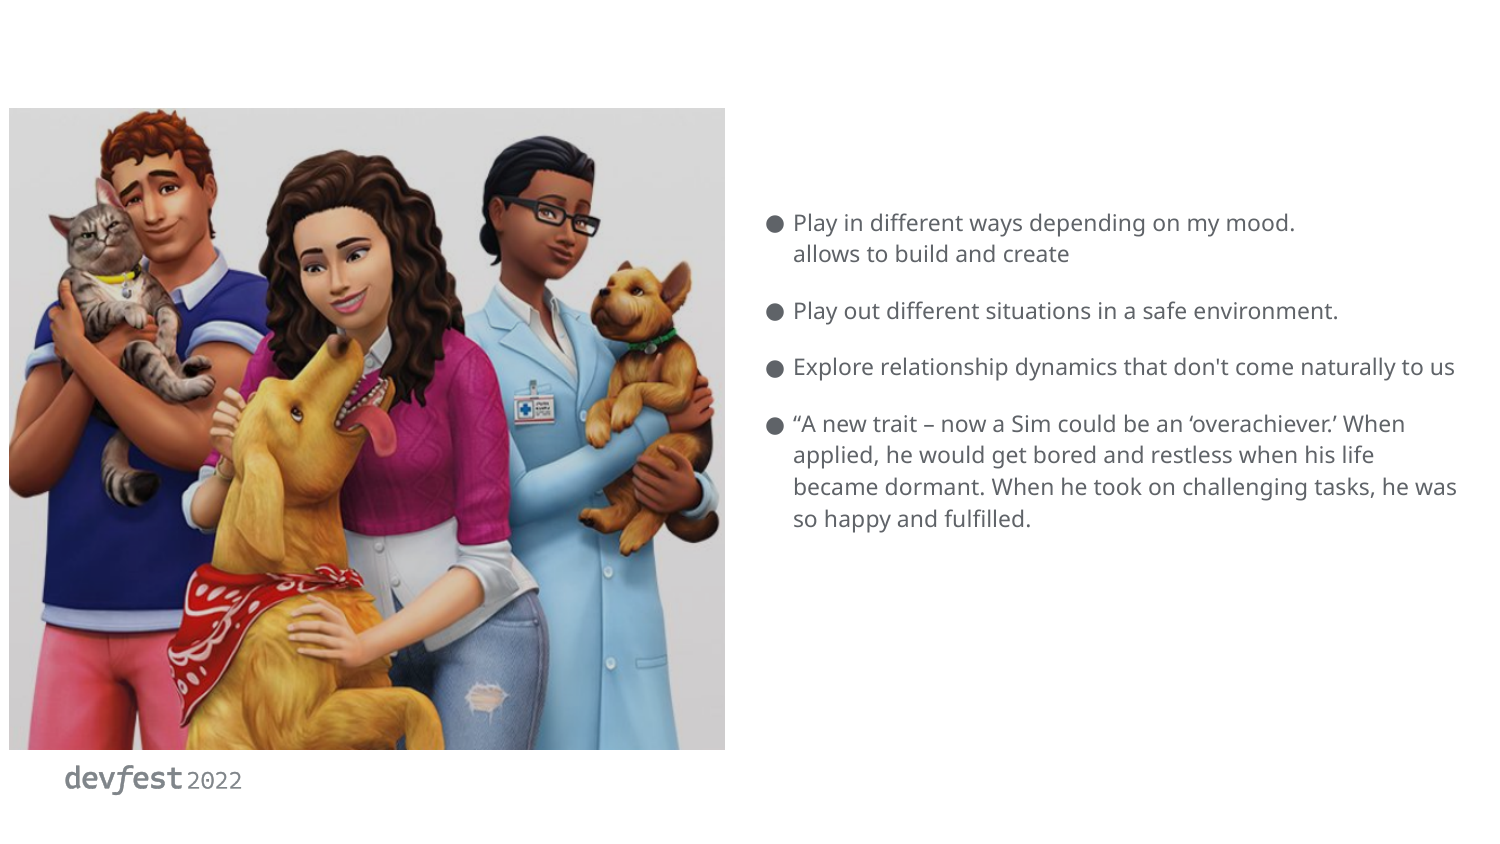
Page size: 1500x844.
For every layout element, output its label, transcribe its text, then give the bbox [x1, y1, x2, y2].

picture [9, 107, 725, 750]
picture [64, 762, 242, 798]
list Play in different ways depending on my mood. allows to build and create Play out different situations in a safe environment. Explore relationship dynamics that don't come naturally to us “A new trait – now a Sim could be an ‘overachiever.’ When applied, he would get bored and restless when his life became dormant. When he took on challenging tasks, he was so happy and fulfilled. [750, 189, 1479, 750]
